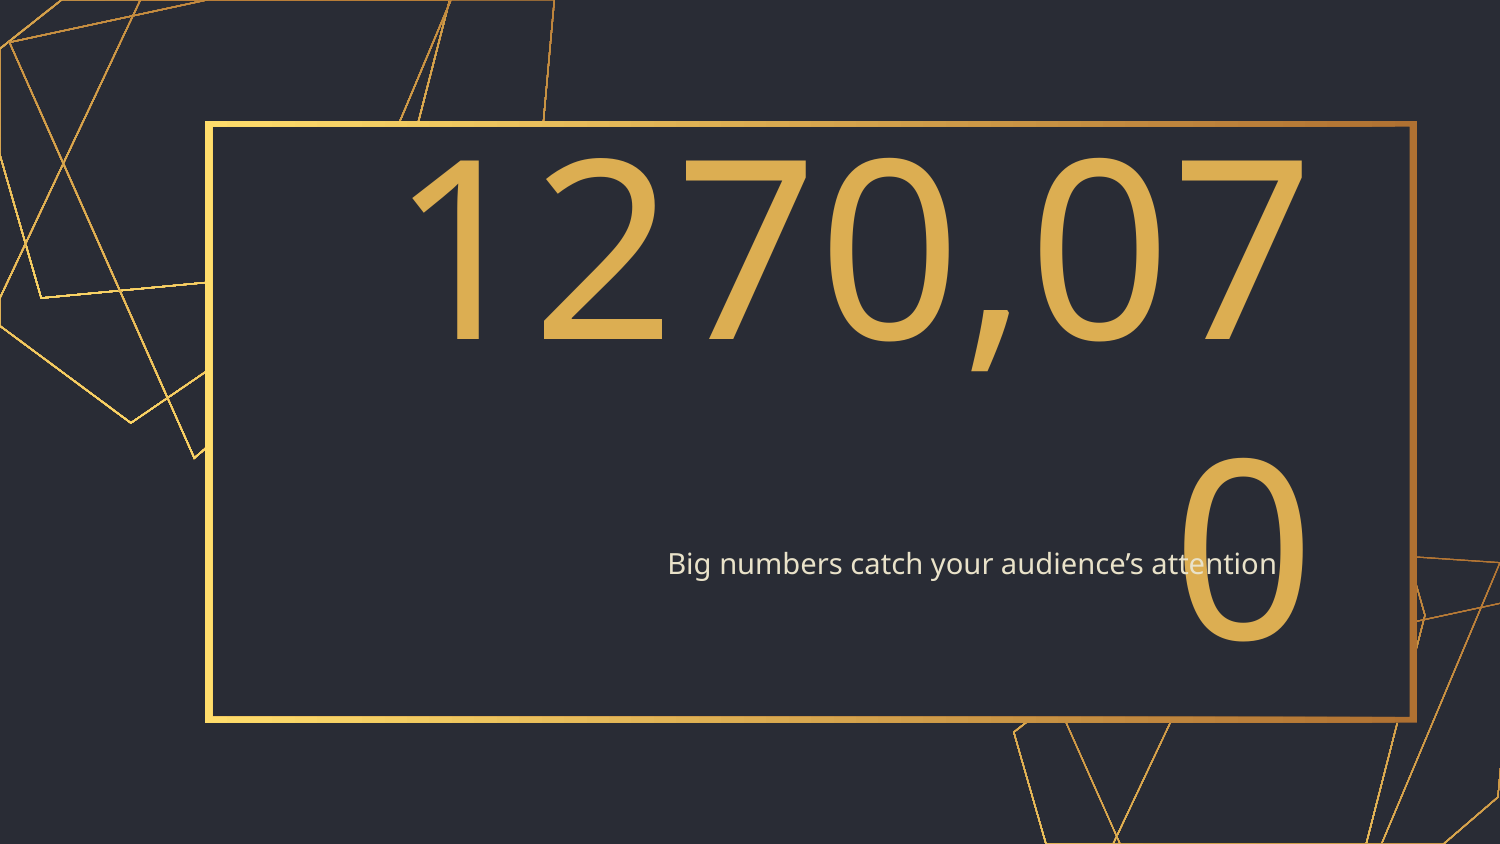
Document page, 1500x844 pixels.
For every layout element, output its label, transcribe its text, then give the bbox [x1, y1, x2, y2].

list Big numbers catch your audience’s attention [369, 529, 1293, 611]
title 1270,070 [336, 270, 1330, 509]
